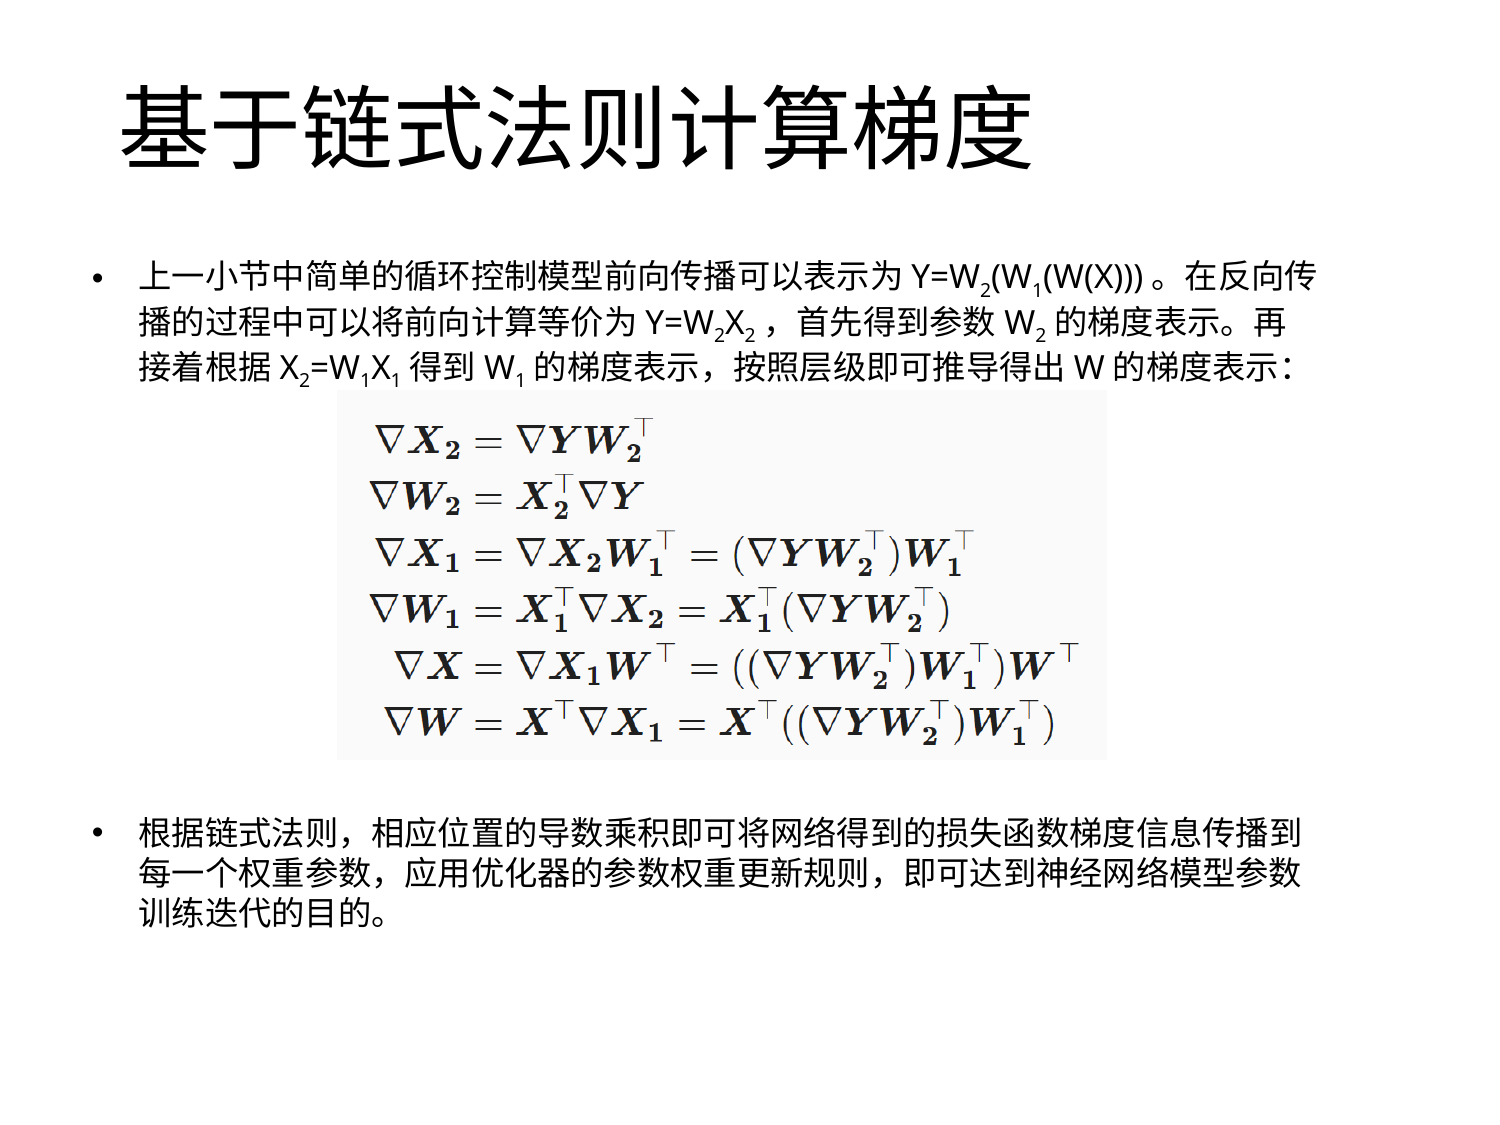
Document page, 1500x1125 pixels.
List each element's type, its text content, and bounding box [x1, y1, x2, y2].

text_box 上一小节中简单的循环控制模型前向传播可以表示为Y=W2(W1(W(X)))。在反向传播的过程中可以将前向计算等价为Y=W2X2，首先得到参数W2的梯度表示。再接着根据X2=W1X1得到W1的梯度表示，按照层级即可推导得出W的梯度表示： [77, 248, 1333, 400]
title 基于链式法则计算梯度 [103, 24, 1397, 242]
picture [337, 390, 1107, 760]
text_box 根据链式法则，相应位置的导数乘积即可将网络得到的损失函数梯度信息传播到每一个权重参数，应用优化器的参数权重更新规则，即可达到神经网络模型参数训练迭代的目的。 [77, 804, 1333, 940]
